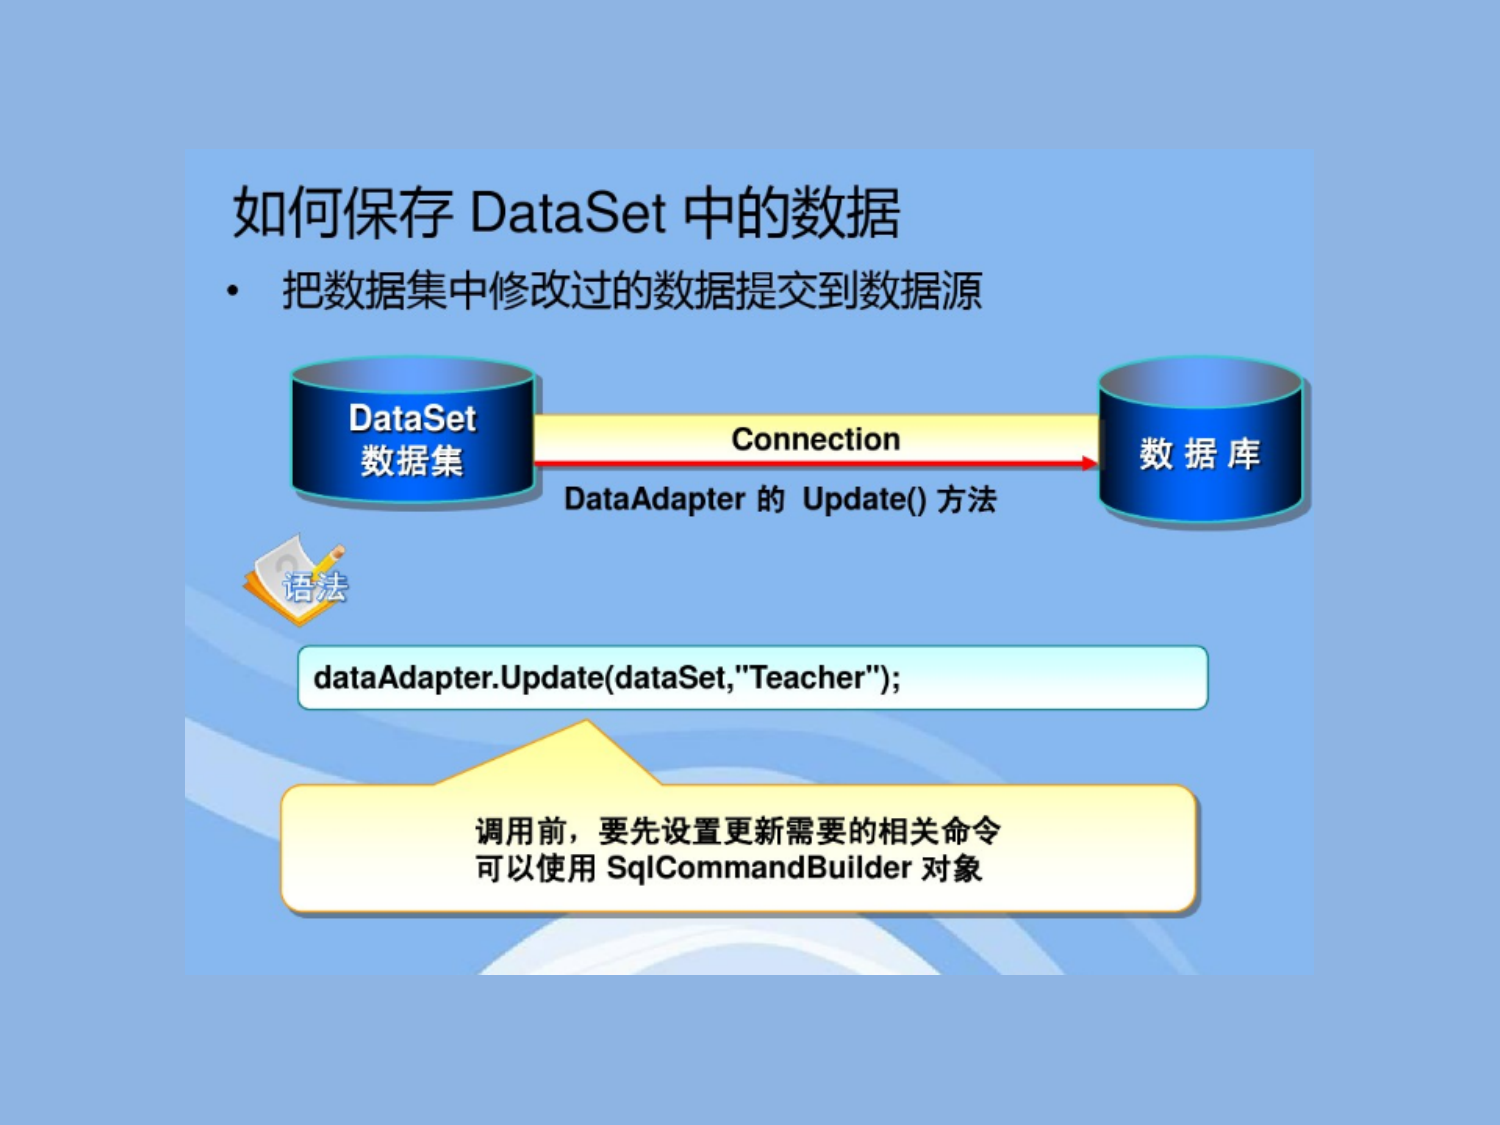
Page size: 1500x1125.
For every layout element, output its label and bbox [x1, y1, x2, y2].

picture [185, 149, 1315, 976]
